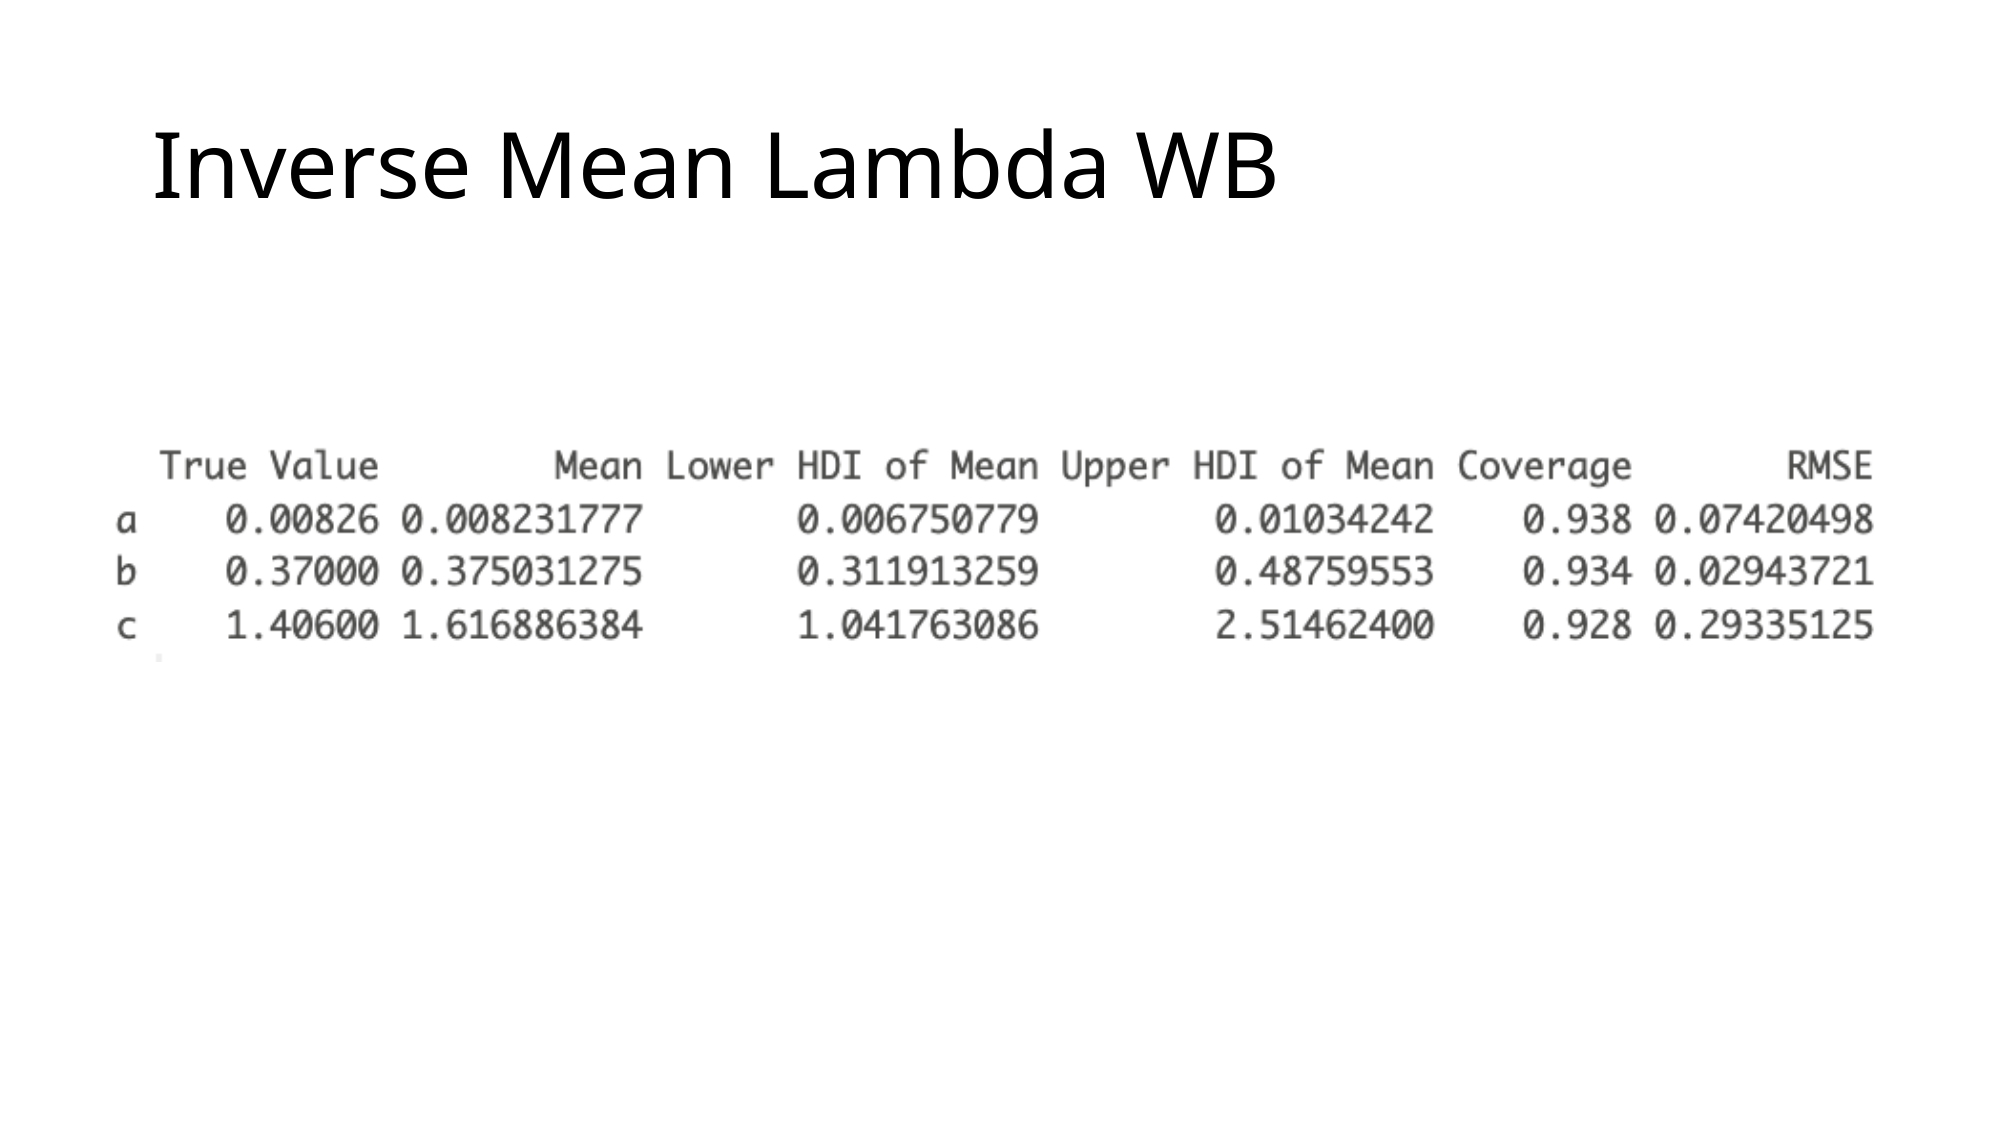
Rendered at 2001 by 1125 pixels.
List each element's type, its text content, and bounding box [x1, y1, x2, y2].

title Inverse Mean Lambda WB [137, 59, 1863, 278]
picture [105, 443, 1895, 662]
